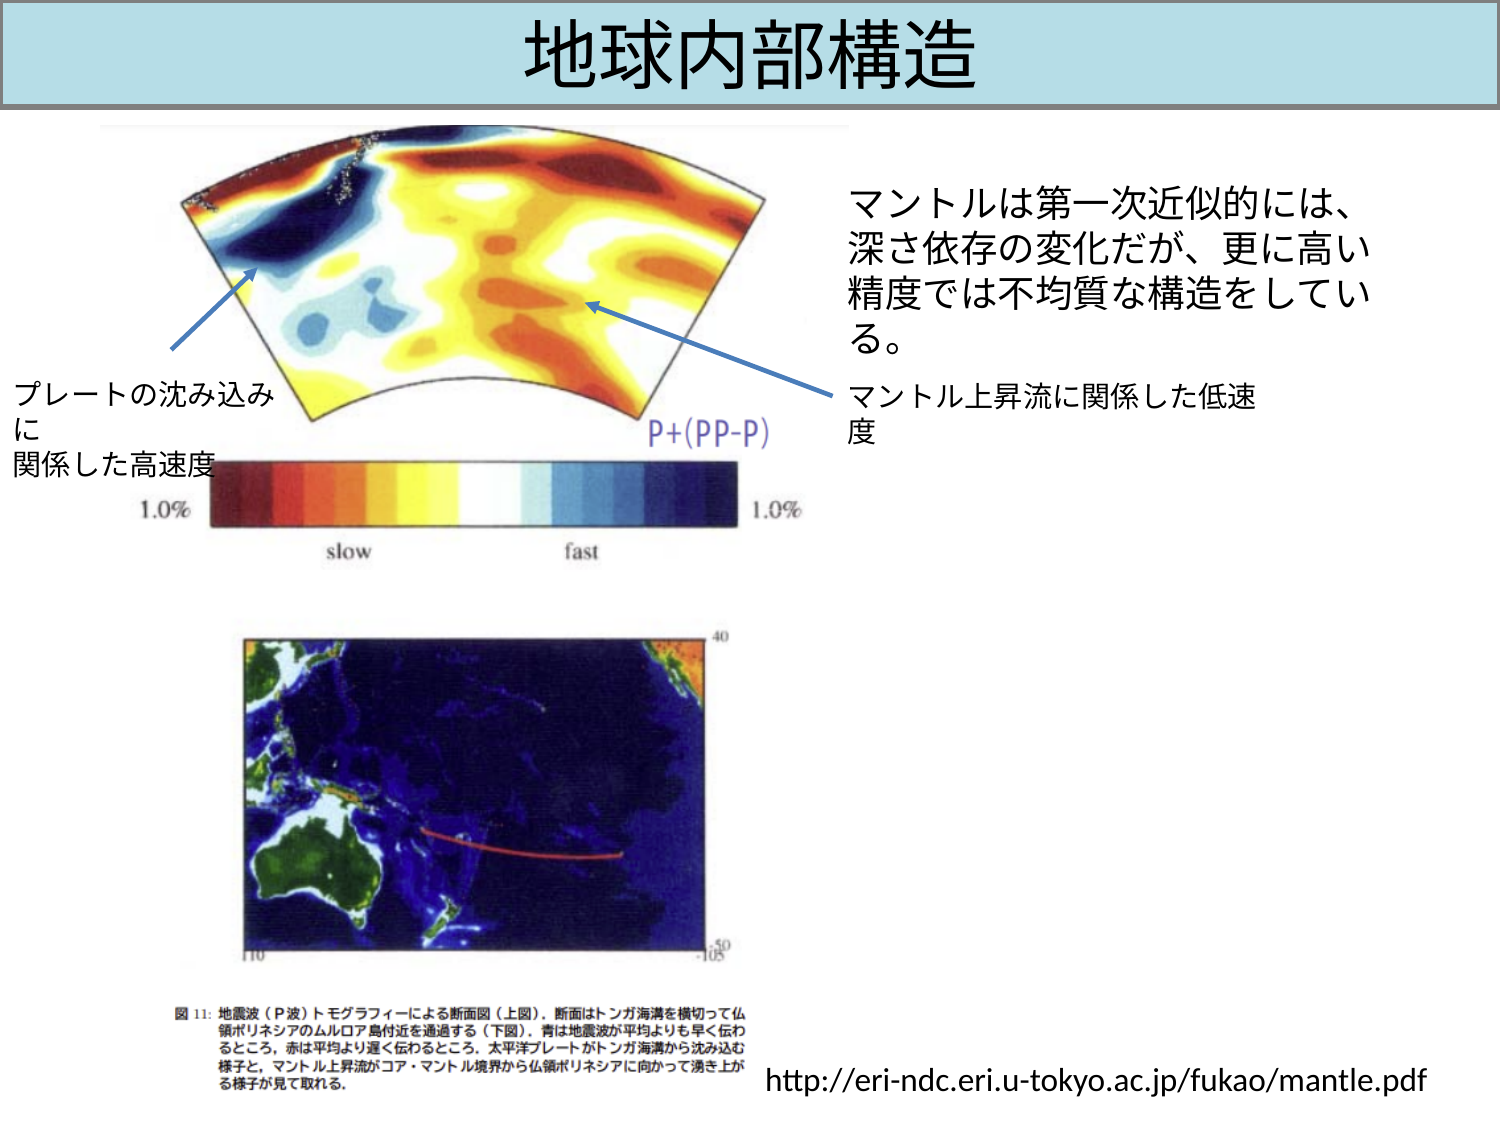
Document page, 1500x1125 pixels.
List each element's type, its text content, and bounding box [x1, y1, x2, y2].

text_box プレートの沈み込みに 関係した高速度 [0, 368, 95, 489]
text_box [584, 302, 833, 397]
text_box http://eri-ndc.eri.u-tokyo.ac.jp/fukao/mantle.pdf [853, 1050, 1451, 1106]
title 地球内部構造 [0, 0, 1500, 107]
text_box マントル上昇流に関係した低速度 [853, 371, 1277, 457]
picture [100, 125, 849, 1107]
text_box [170, 266, 259, 350]
text_box マントルは第一次近似的には、 深さ依存の変化だが、更に高い 精度では不均質な構造をしている。 [853, 172, 1424, 368]
